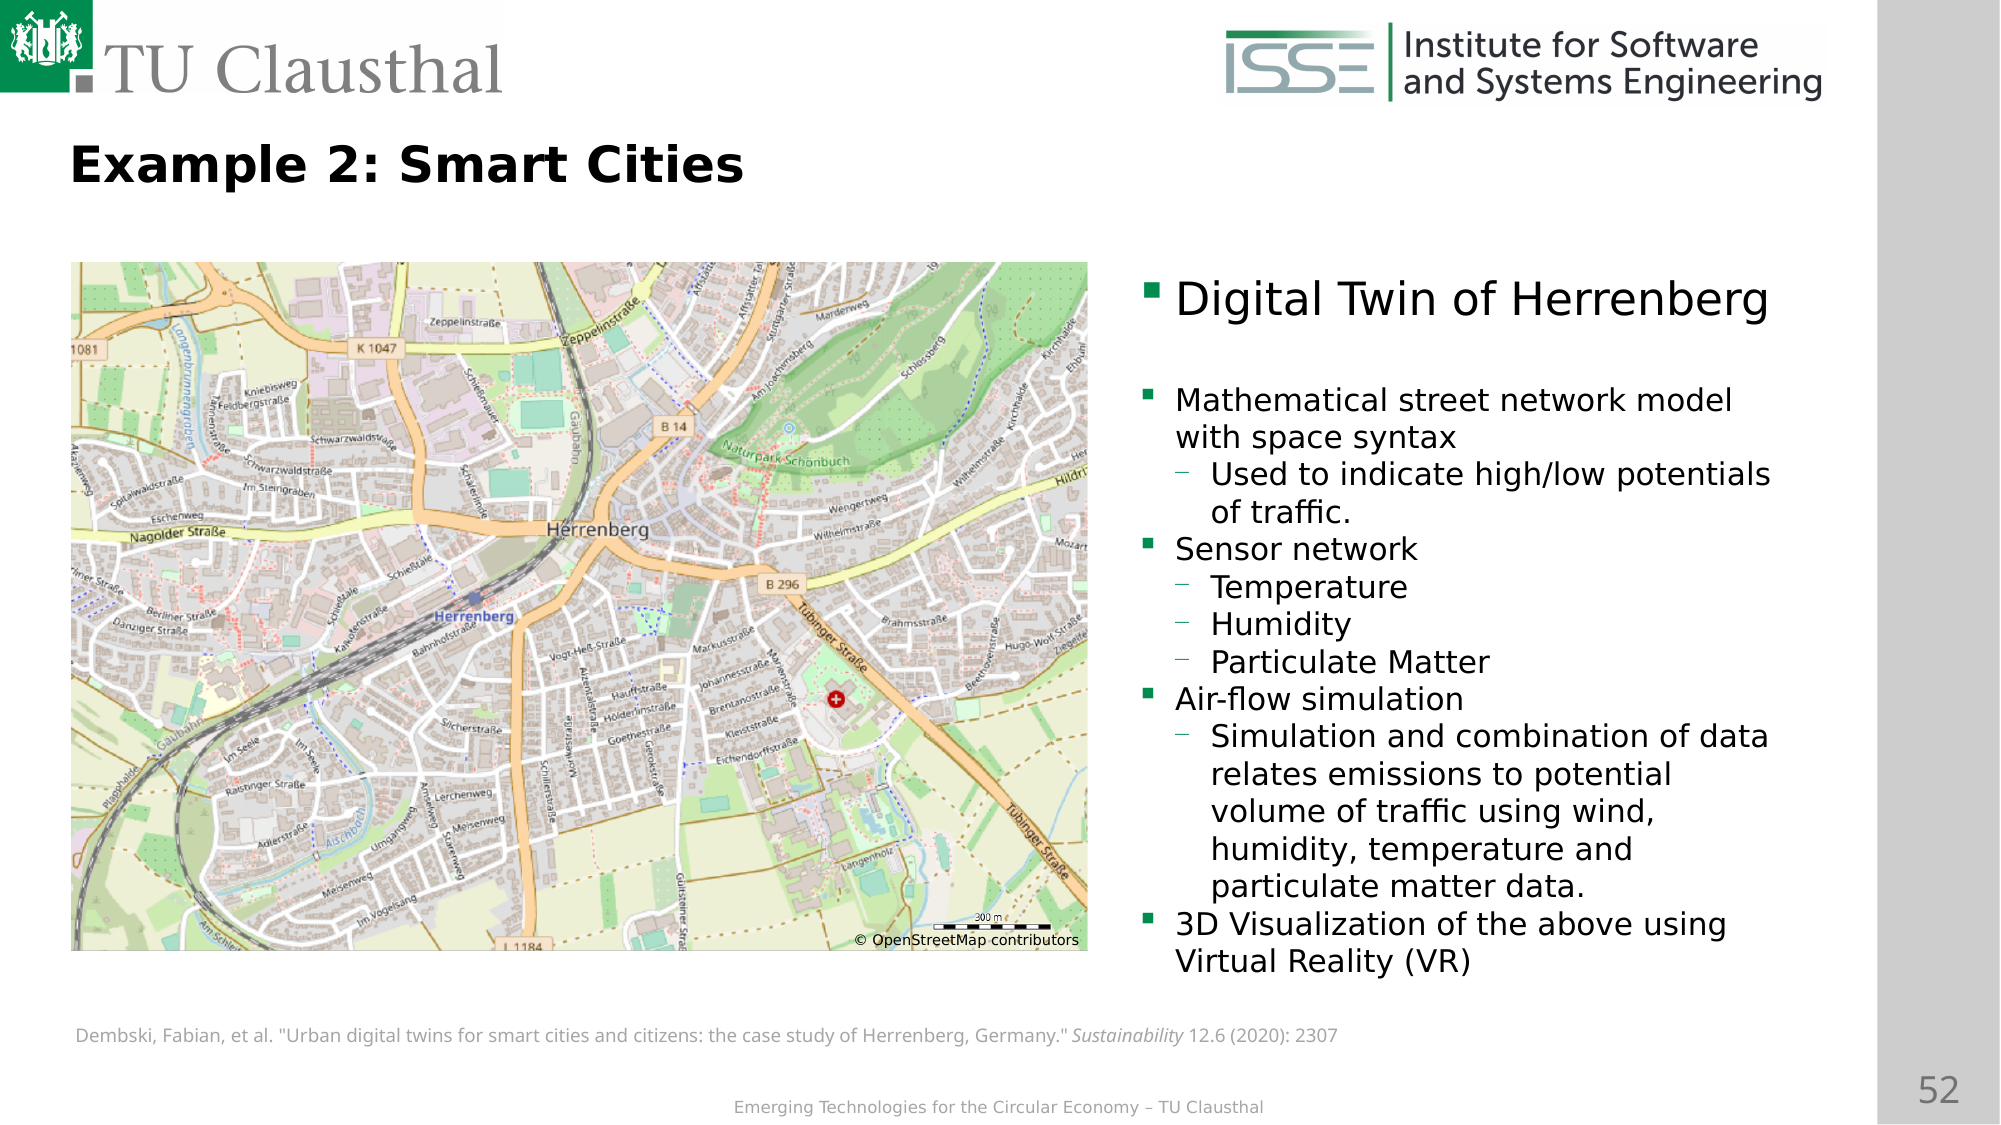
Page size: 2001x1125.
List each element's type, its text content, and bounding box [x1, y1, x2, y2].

text_box Example 2: Smart Cities [55, 125, 1819, 208]
picture [0, 0, 502, 93]
text_box Dembski, Fabian, et al. "Urban digital twins for smart cities and citizens: the case study of Herrenberg, Germany." Sustainability 12.6 (2020): 2307 [60, 1016, 1867, 1076]
picture [71, 262, 1088, 951]
text_box Digital Twin of Herrenberg Mathematical street network model with space syntax Used to indicate high/low potentials of traffic. Sensor network Temperature Humidity Particulate Matter Air-flow simulation Simulation and combination of data relates emissions to potential volume of traffic using wind, humidity, temperature and particulate matter data. 3D Visualization of the above using Virtual Reality (VR) [1124, 262, 1800, 1013]
text_box © OpenStreetMap contributors [838, 923, 1124, 963]
picture [1218, 22, 1827, 108]
